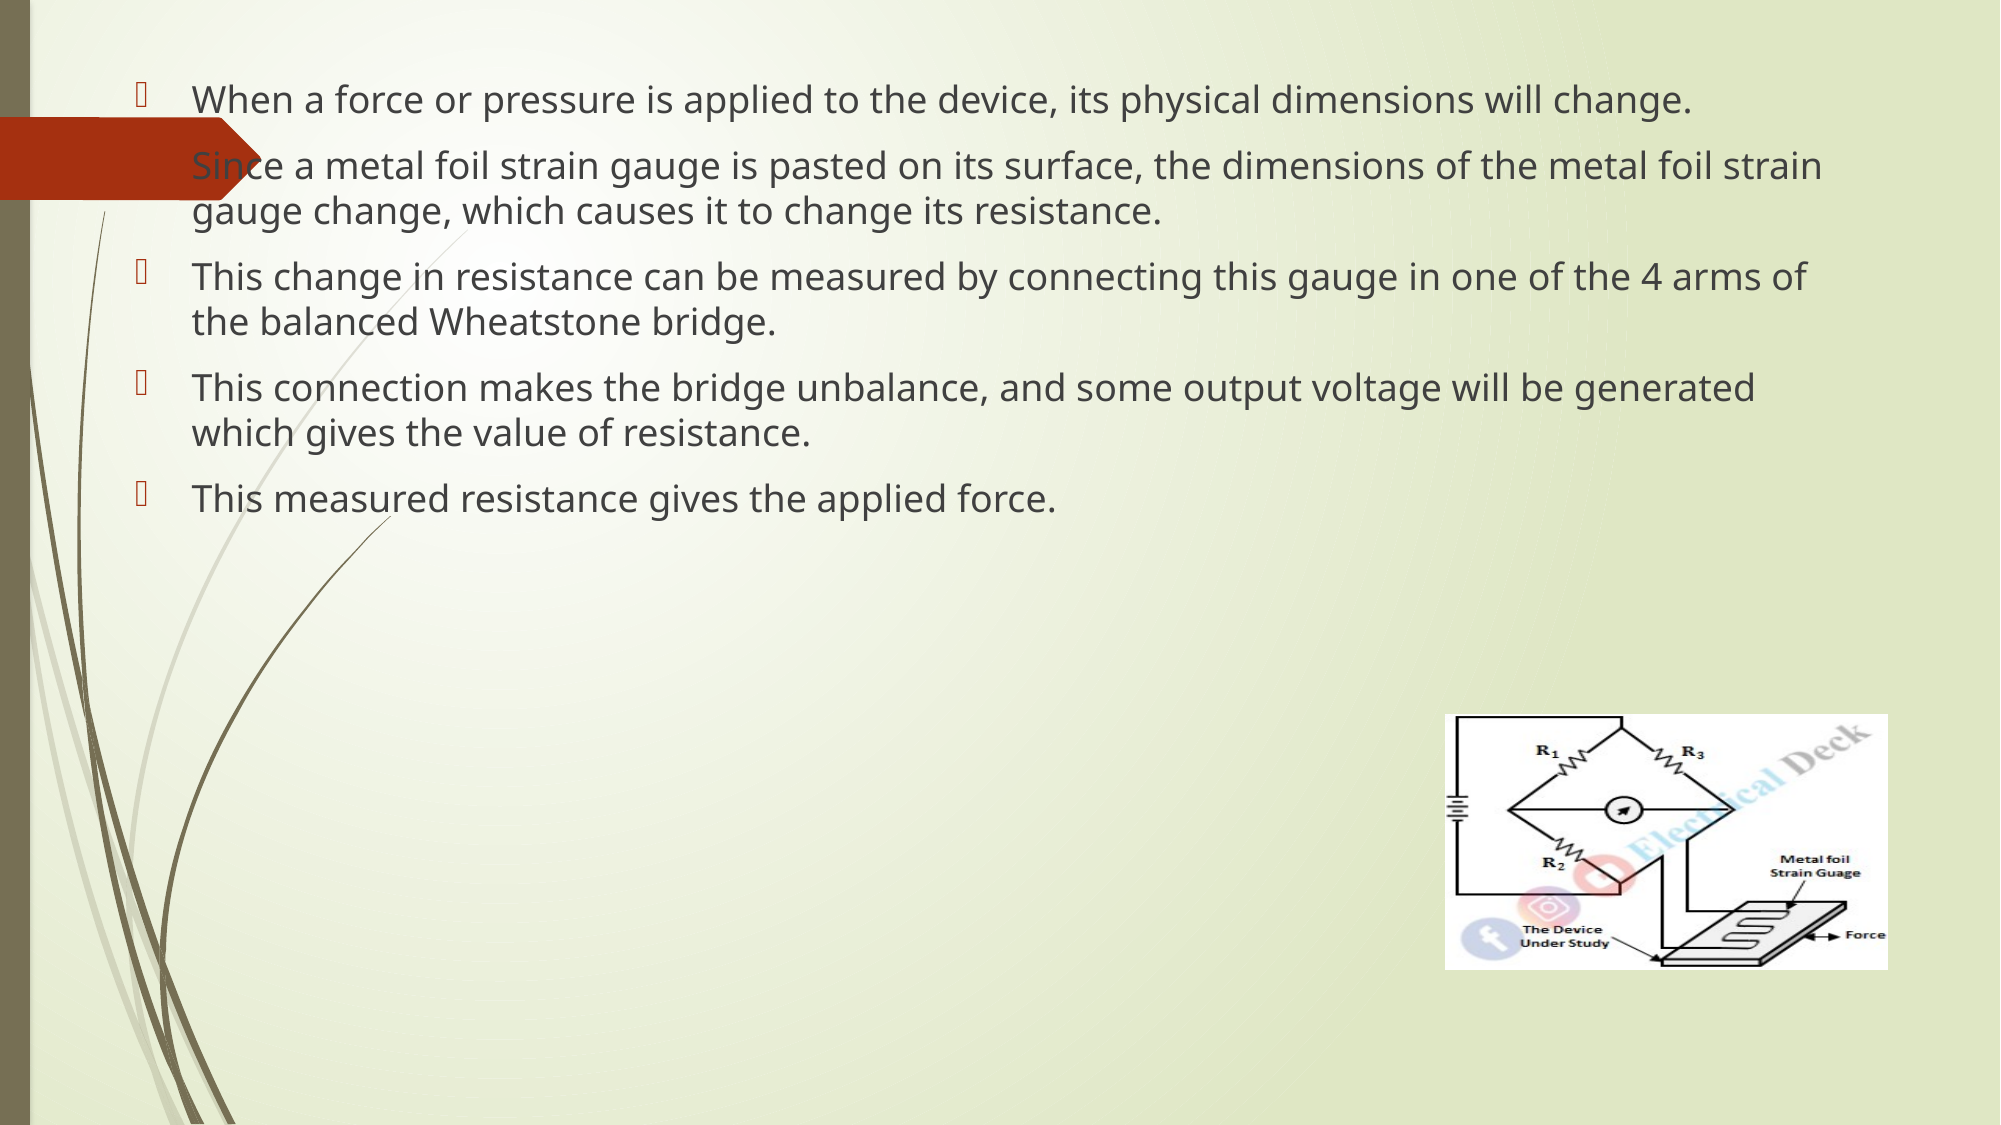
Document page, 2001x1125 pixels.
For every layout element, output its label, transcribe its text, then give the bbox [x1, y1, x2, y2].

list When a force or pressure is applied to the device, its physical dimensions will change. Since a metal foil strain gauge is pasted on its surface, the dimensions of the metal foil strain gauge change, which causes it to change its resistance. This change in resistance can be measured by connecting this gauge in one of the 4 arms of the balanced Wheatstone bridge. This connection makes the bridge unbalance, and some output voltage will be generated which gives the value of resistance. This measured resistance gives the applied force. [120, 68, 1863, 689]
picture [1444, 714, 1888, 970]
